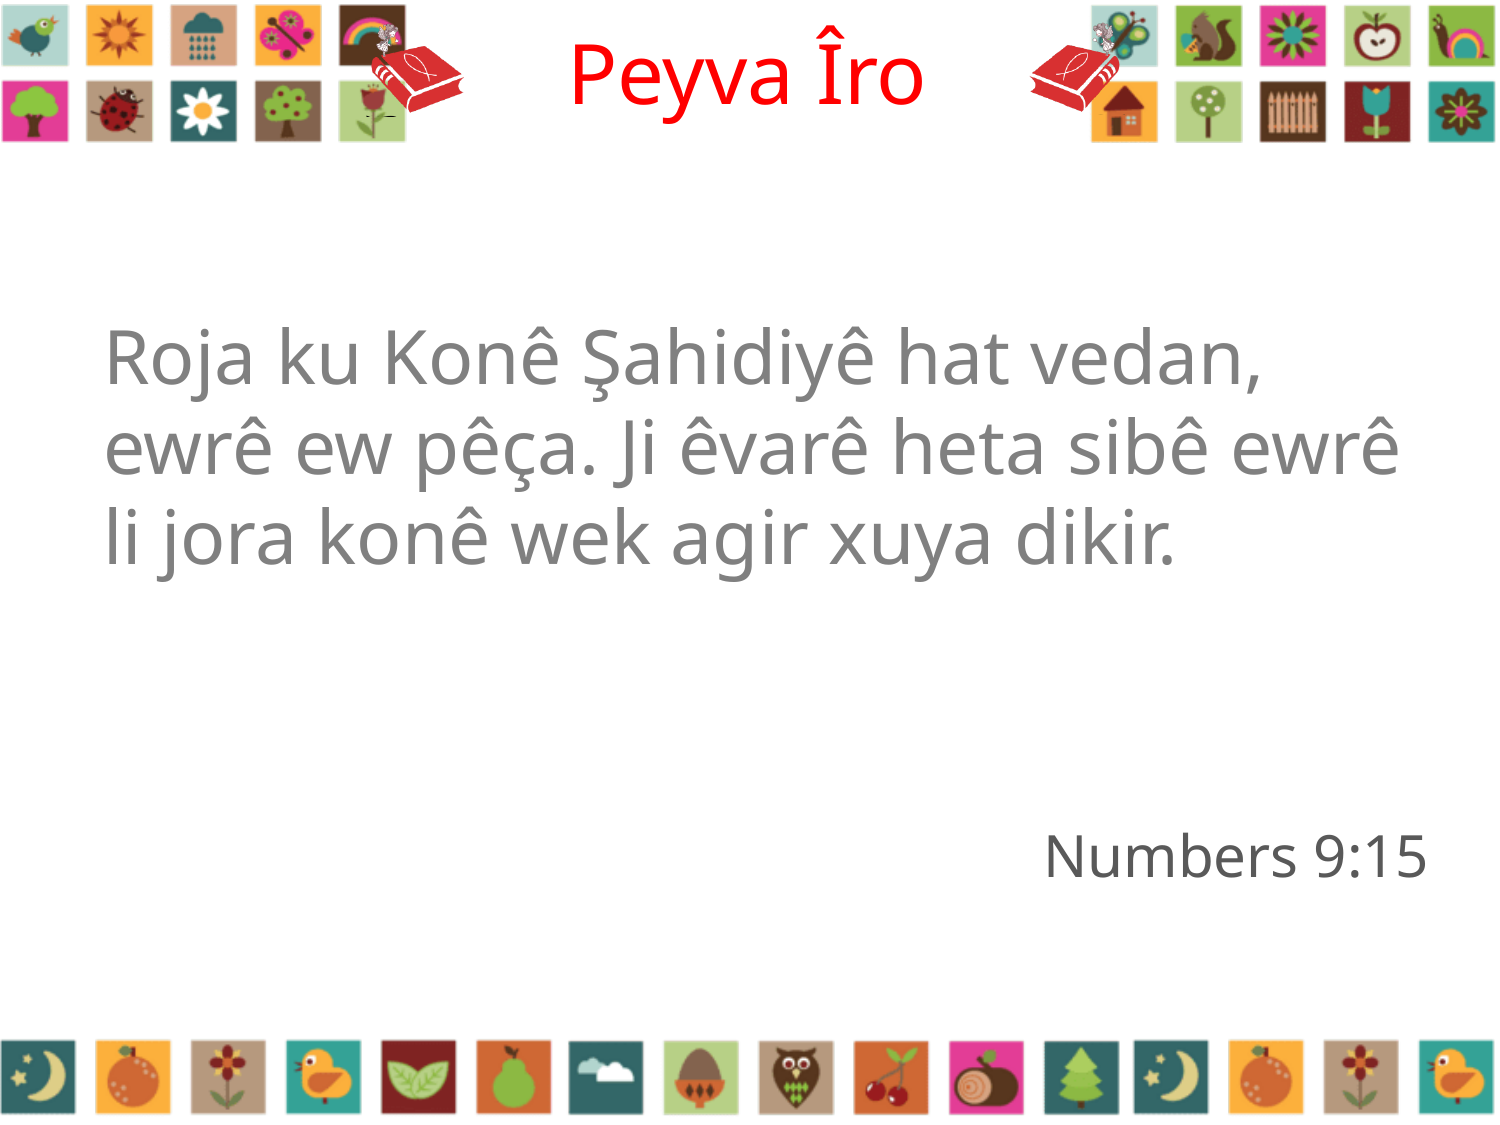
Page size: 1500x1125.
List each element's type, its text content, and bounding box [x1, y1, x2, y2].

text_box Roja ku Konê Şahidiyê hat vedan, ewrê ew pêça. Ji êvarê heta sibê ewrê li jora konê wek agir xuya dikir. [88, 302, 1436, 588]
picture [0, 3, 496, 150]
picture [998, 3, 1500, 150]
text_box Numbers 9:15 [812, 811, 1444, 896]
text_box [0, 1028, 1500, 1118]
text_box Peyva Îro [425, 13, 1078, 129]
